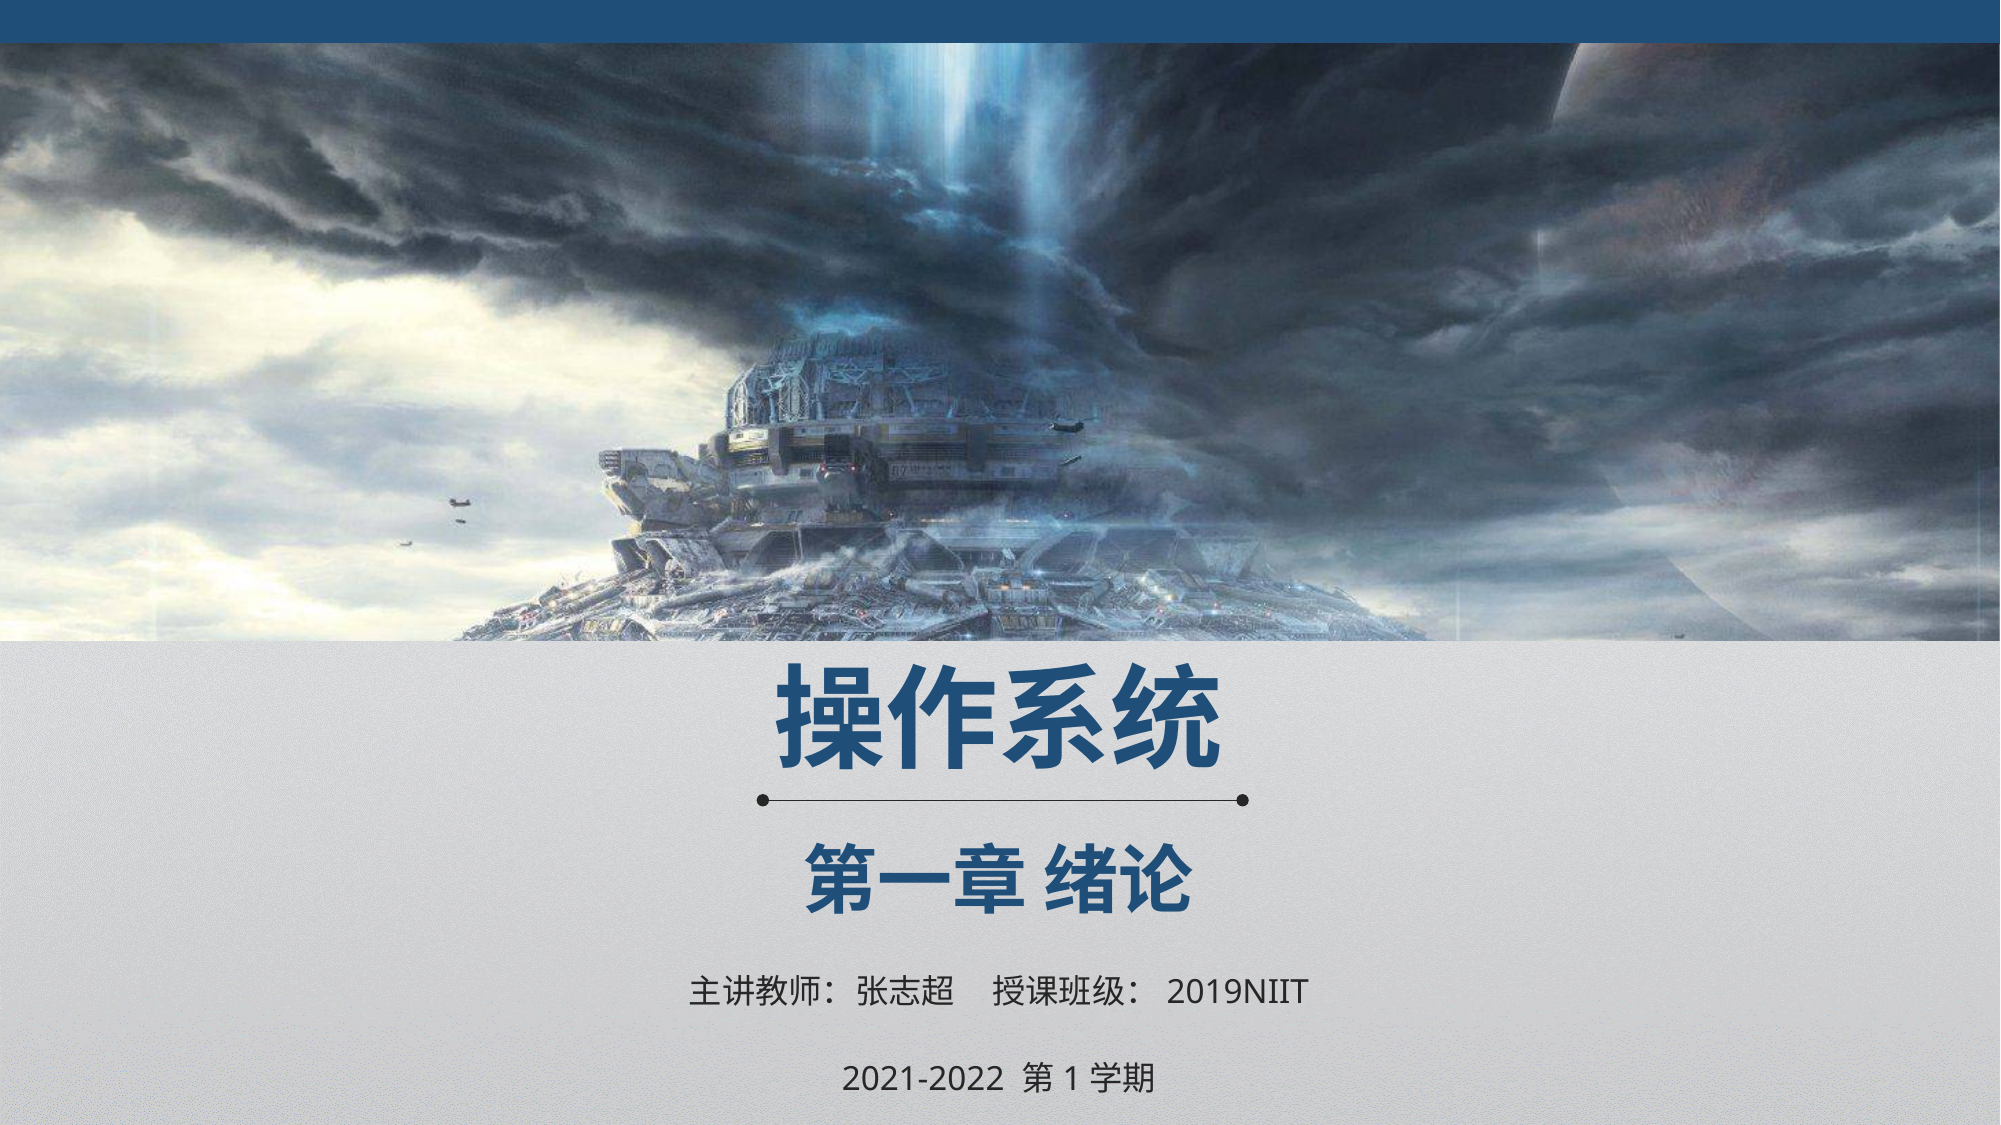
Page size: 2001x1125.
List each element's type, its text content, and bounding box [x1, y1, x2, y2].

text_box 第一章 绪论 [705, 825, 1292, 931]
text_box 2021-2022 第1学期 [755, 1050, 1243, 1105]
text_box 主讲教师：张志超 授课班级：2019NIIT [628, 962, 1370, 1018]
picture [0, 0, 2001, 1125]
text_box 操作系统 [758, 641, 1238, 790]
text_box [0, 0, 2000, 43]
